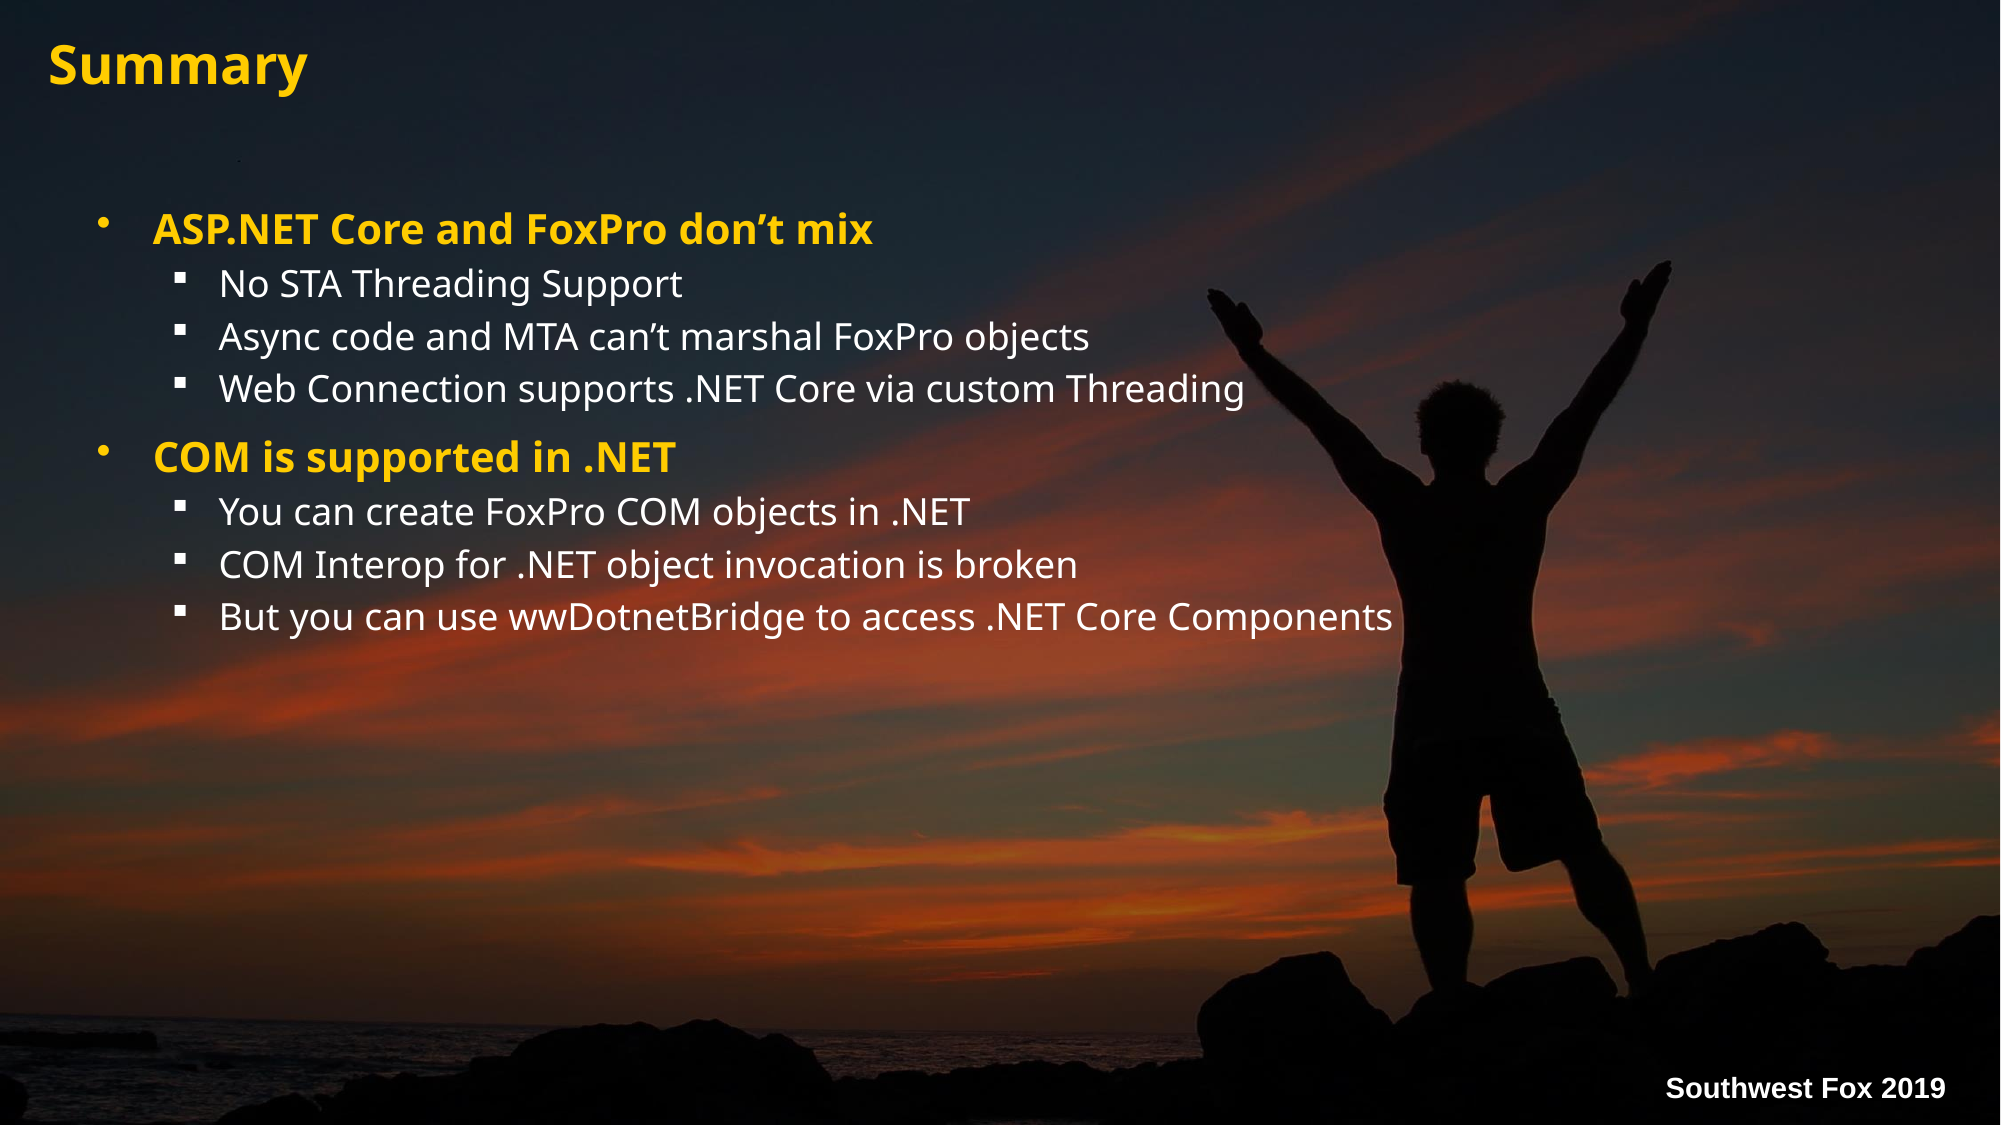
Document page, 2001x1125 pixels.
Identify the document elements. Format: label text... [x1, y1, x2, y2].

picture [0, 0, 2001, 1125]
list ASP.NET Core and FoxPro don’t mix No STA Threading Support Async code and MTA can’t marshal FoxPro objects Web Connection supports .NET Core via custom Threading COM is supported in .NET You can create FoxPro COM objects in .NET COM Interop for .NET object invocation is broken But you can use wwDotnetBridge to access .NET Core Components [66, 187, 1950, 1025]
title Summary [33, 24, 1734, 100]
